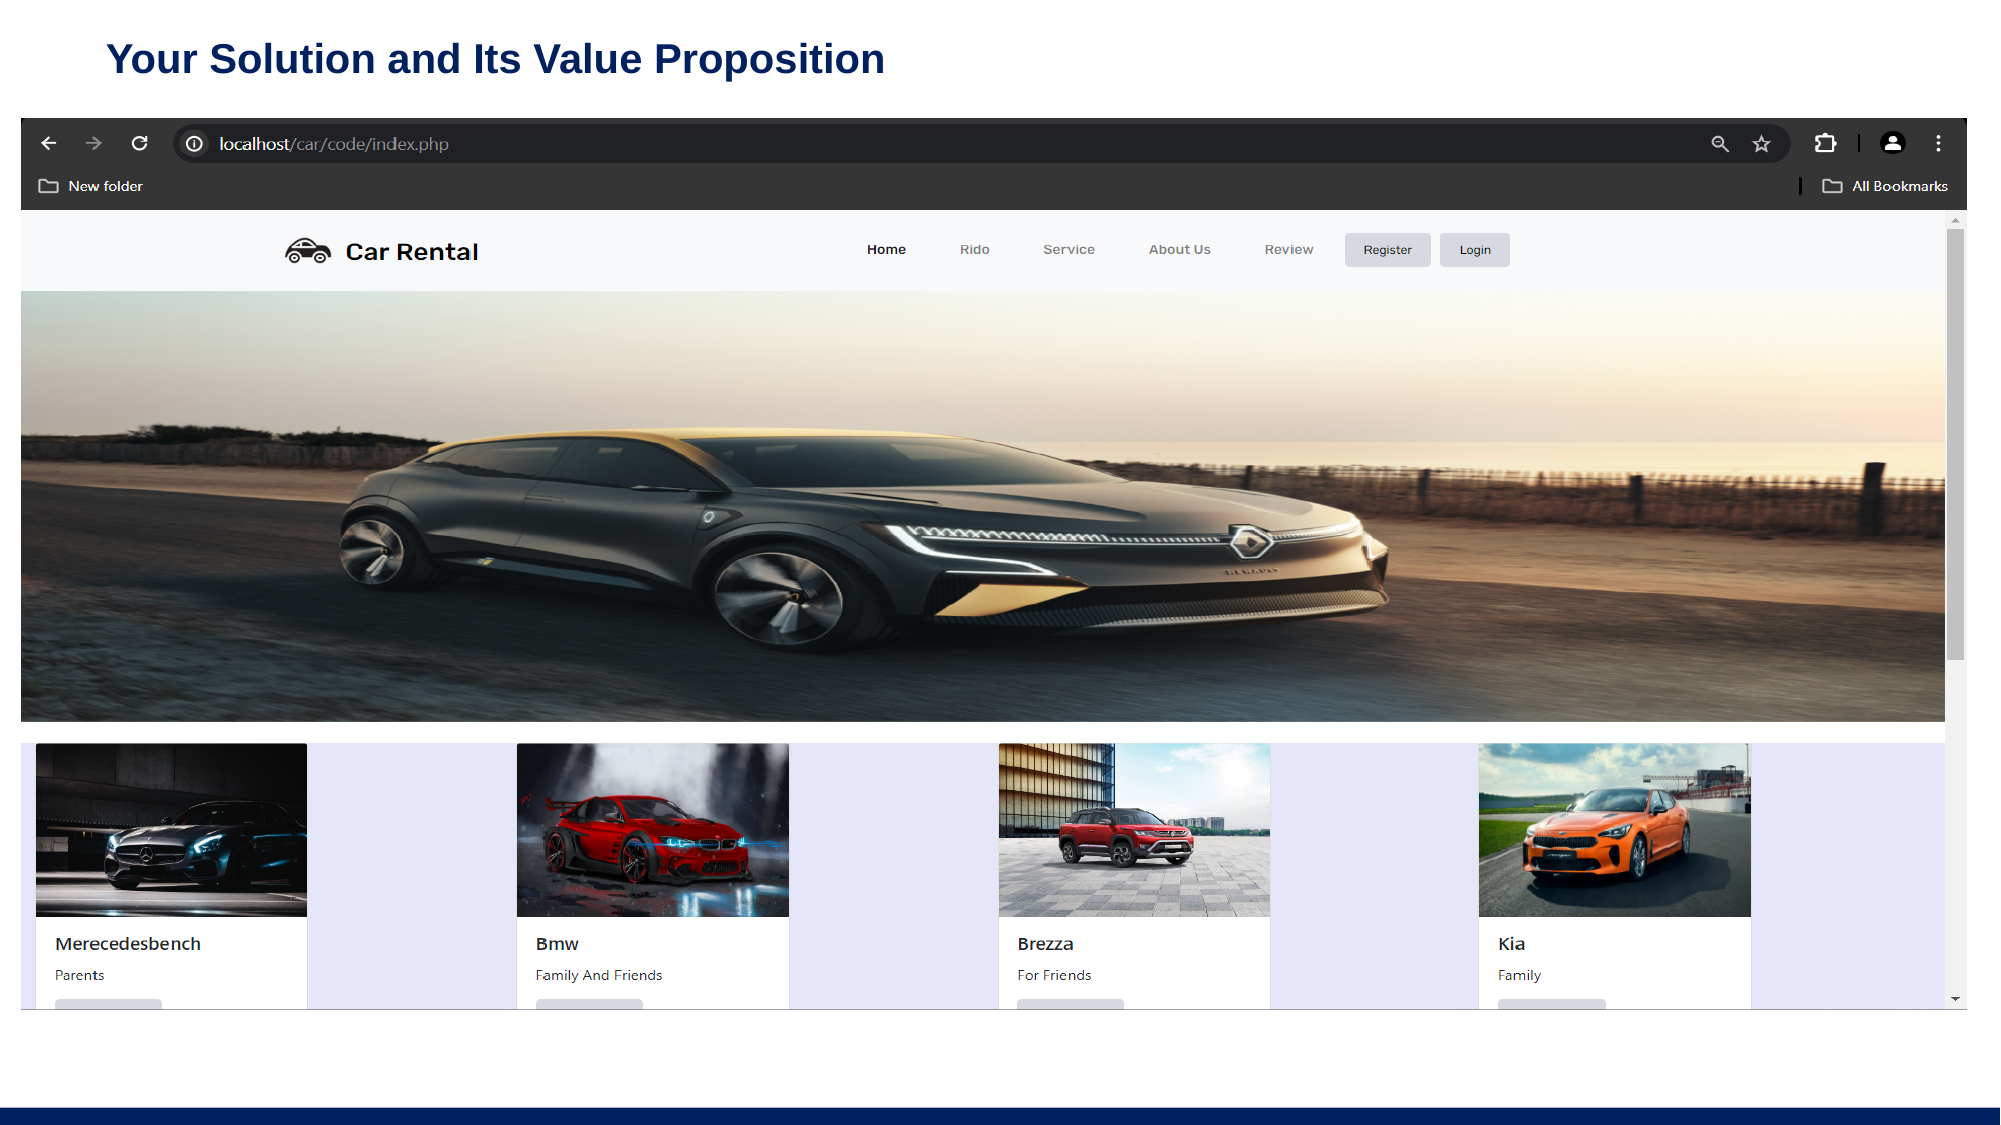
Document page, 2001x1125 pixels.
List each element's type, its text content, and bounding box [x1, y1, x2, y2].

title Your Solution and Its Value Proposition [91, 24, 1559, 112]
picture [21, 118, 1967, 1010]
